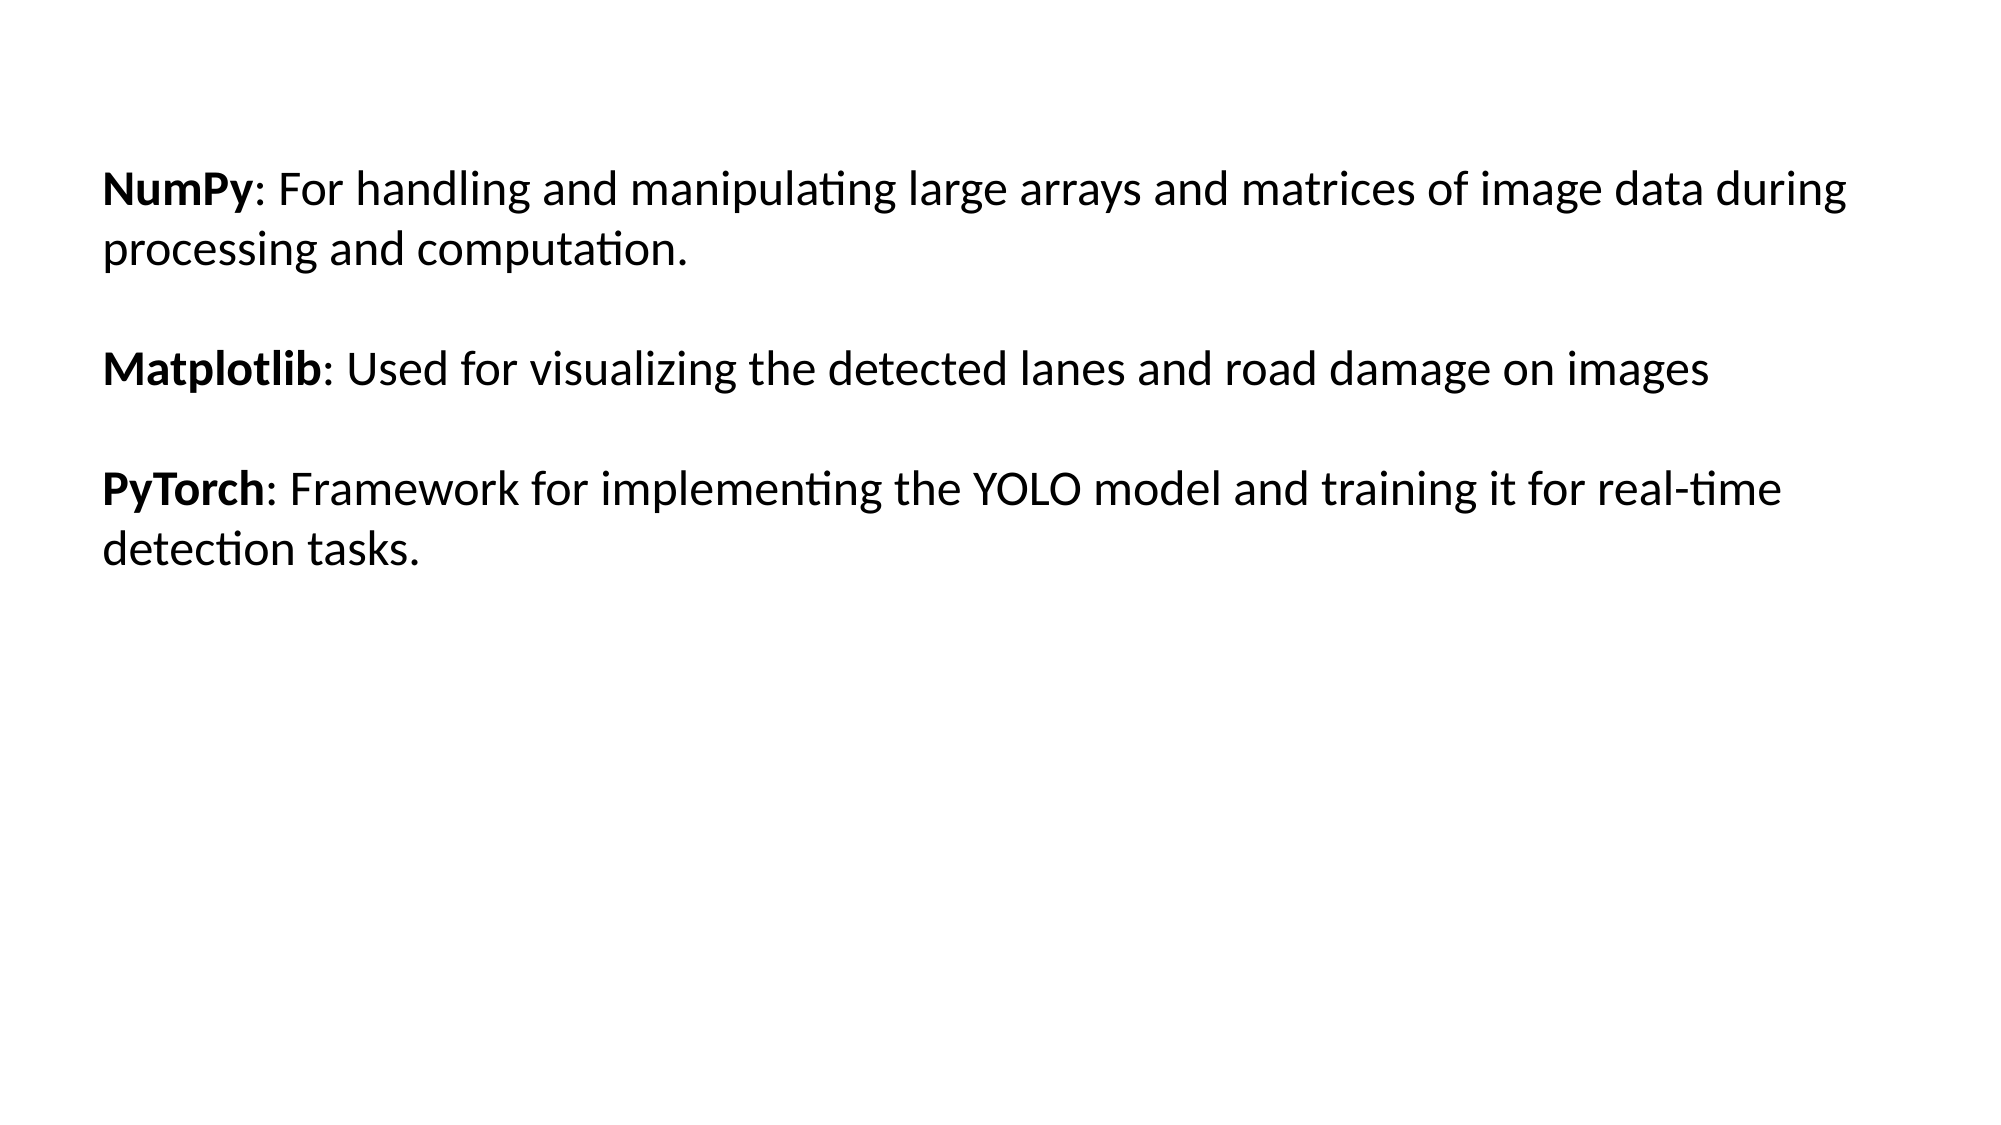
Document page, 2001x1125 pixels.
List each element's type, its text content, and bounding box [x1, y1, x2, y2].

list NumPy: For handling and manipulating large arrays and matrices of image data during processing and computation. Matplotlib: Used for visualizing the detected lanes and road damage on images PyTorch: Framework for implementing the YOLO model and training it for real-time detection tasks. [87, 39, 1913, 693]
